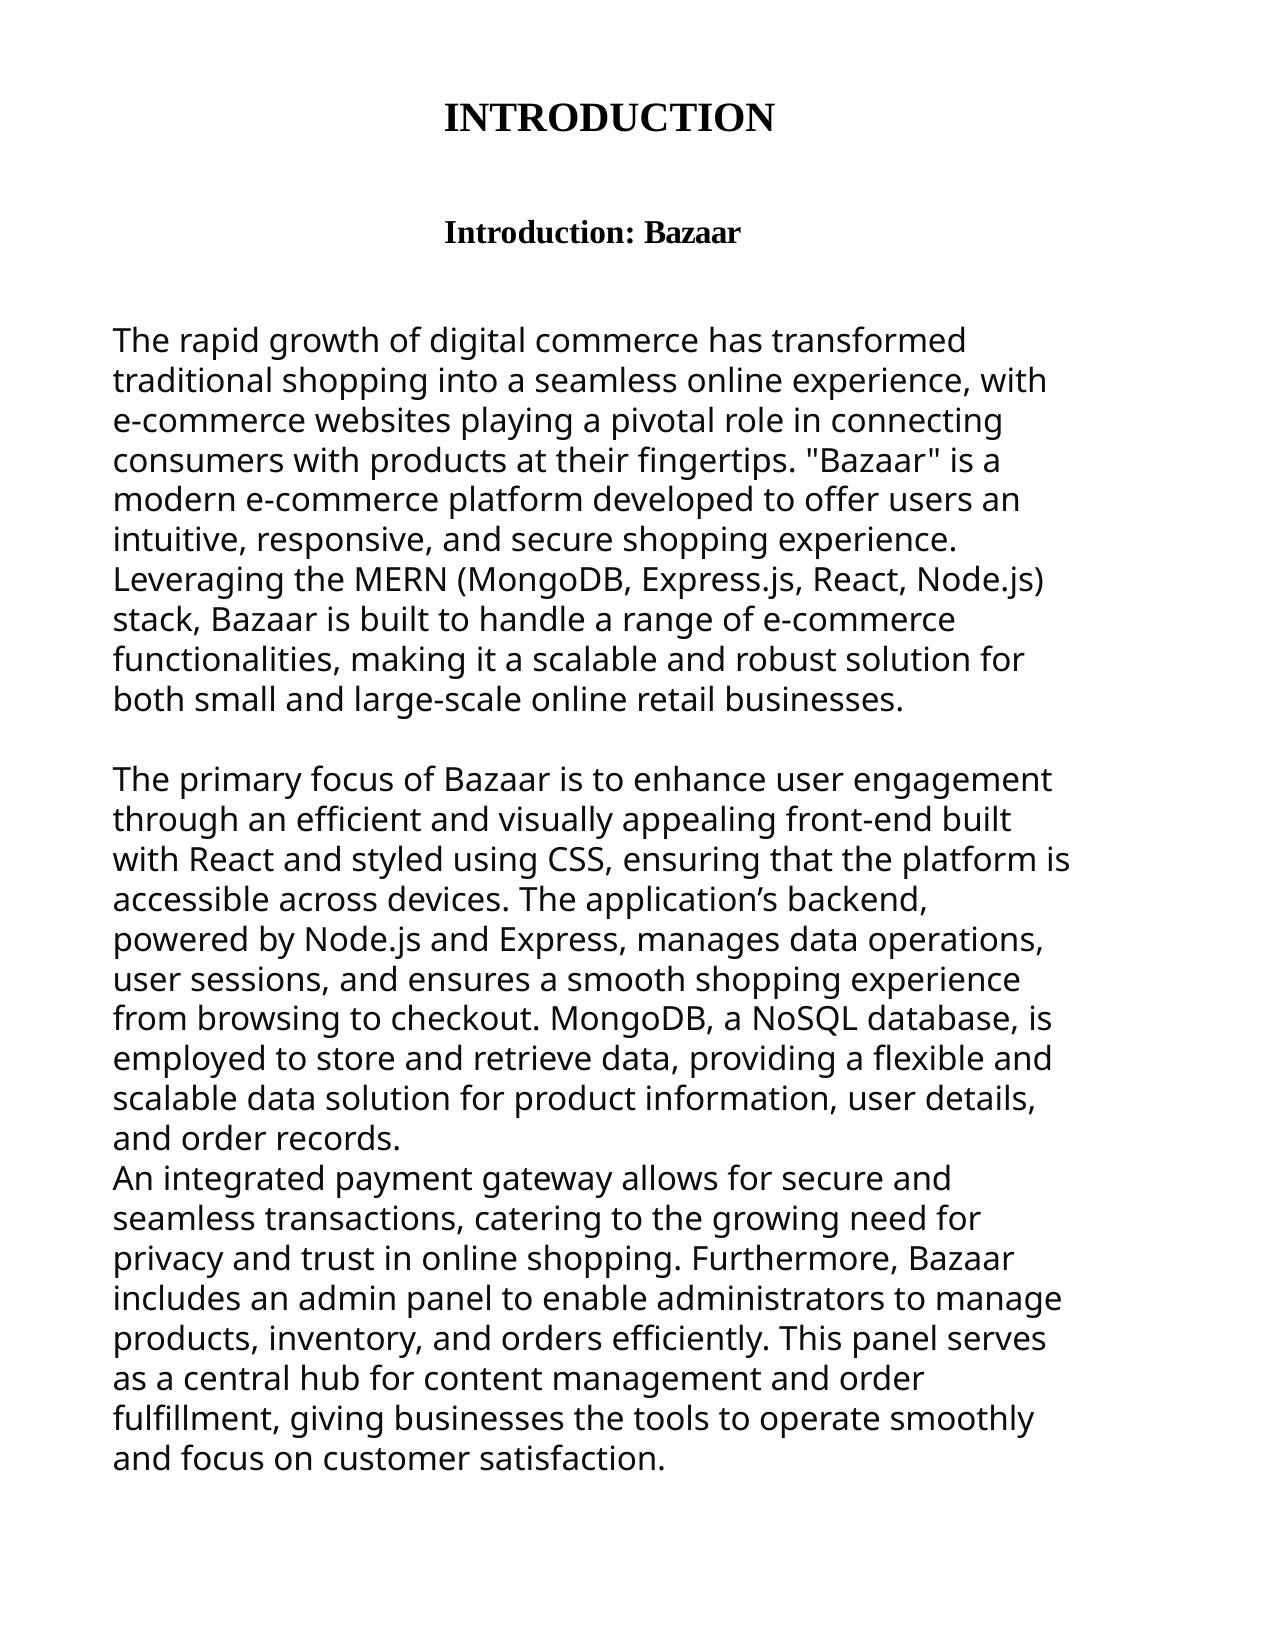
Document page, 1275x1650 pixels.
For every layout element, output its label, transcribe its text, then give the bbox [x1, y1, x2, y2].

text_box INTRODUCTION Introduction: Bazaar The rapid growth of digital commerce has transformed traditional shopping into a seamless online experience, with e-commerce websites playing a pivotal role in connecting consumers with products at their fingertips. "Bazaar" is a modern e-commerce platform developed to offer users an intuitive, responsive, and secure shopping experience. Leveraging the MERN (MongoDB, Express.js, React, Node.js) stack, Bazaar is built to handle a range of e-commerce functionalities, making it a scalable and robust solution for both small and large-scale online retail businesses. The primary focus of Bazaar is to enhance user engagement through an efficient and visually appealing front-end built with React and styled using CSS, ensuring that the platform is accessible across devices. The application’s backend, powered by Node.js and Express, manages data operations, user sessions, and ensures a smooth shopping experience from browsing to checkout. MongoDB, a NoSQL database, is employed to store and retrieve data, providing a flexible and scalable data solution for product information, user details, and order records. An integrated payment gateway allows for secure and seamless transactions, catering to the growing need for privacy and trust in online shopping. Furthermore, Bazaar includes an admin panel to enable administrators to manage products, inventory, and orders efficiently. This panel serves as a central hub for content management and order fulfillment, giving businesses the tools to operate smoothly and focus on customer satisfaction. [112, 87, 1111, 1597]
